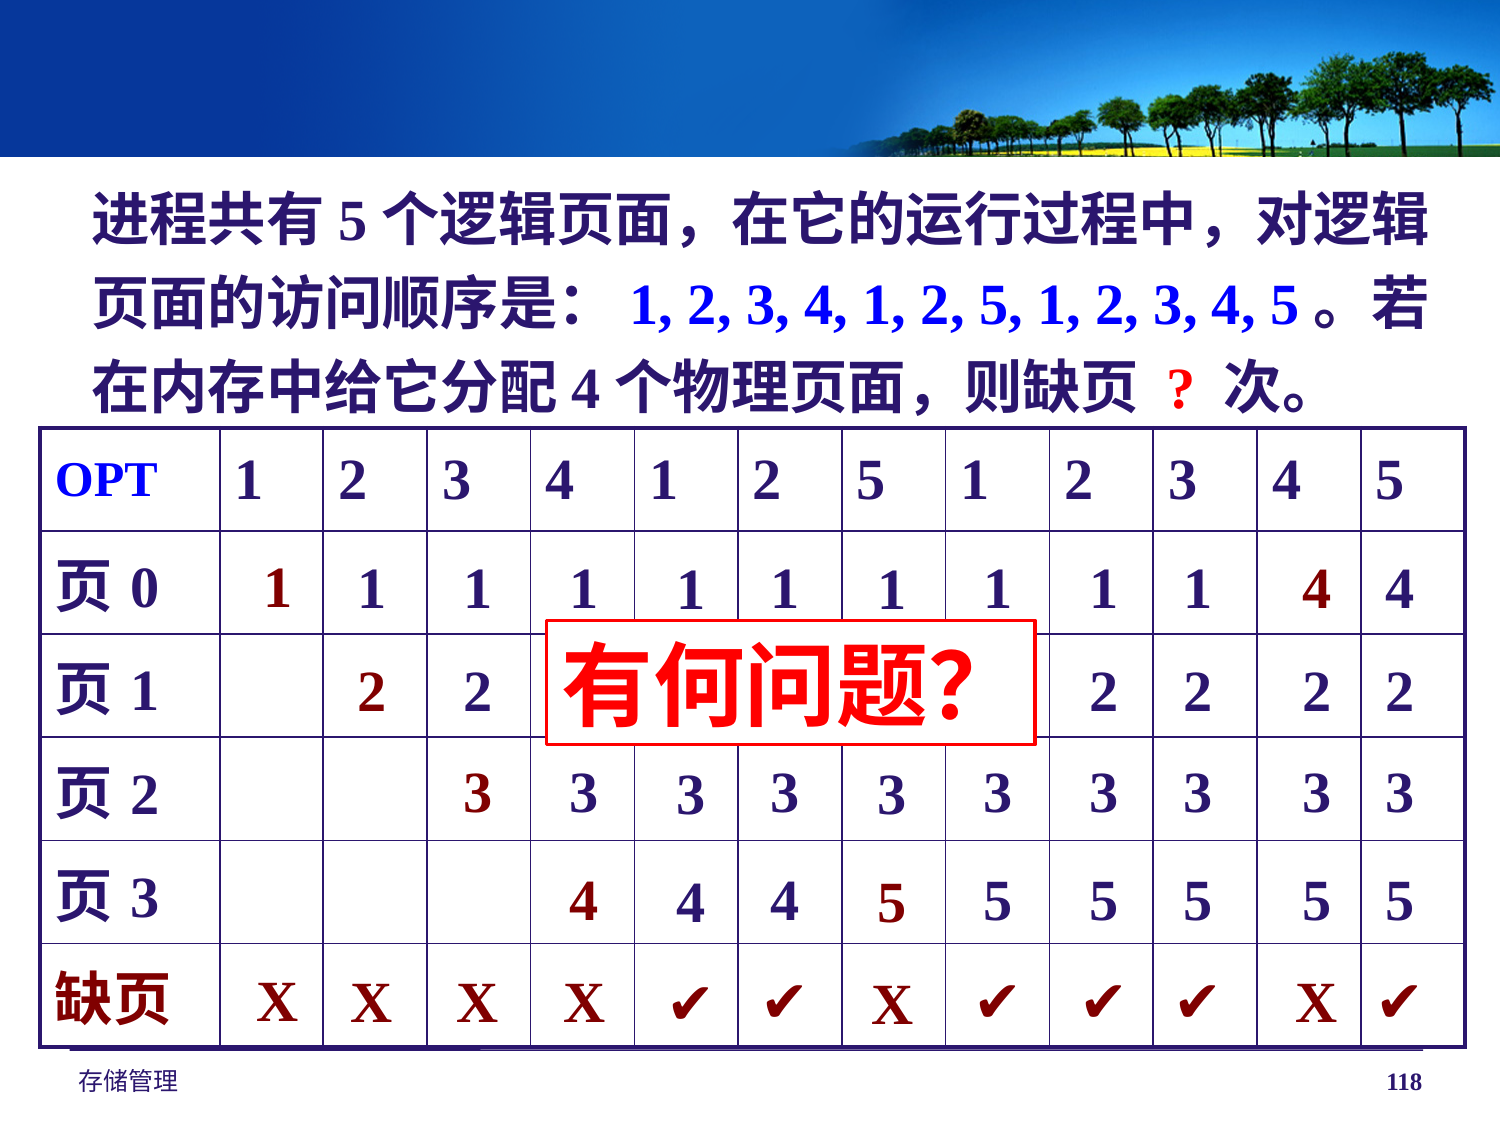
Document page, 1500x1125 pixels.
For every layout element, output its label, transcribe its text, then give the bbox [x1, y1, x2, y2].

table_cell [1050, 635, 1074, 736]
table_cell [428, 944, 530, 1045]
table_cell [843, 944, 945, 1045]
table_cell [1362, 738, 1370, 840]
table_cell [719, 841, 737, 943]
table_header 1 [946, 430, 1049, 530]
table_cell [1227, 635, 1256, 736]
table_cell [921, 841, 945, 943]
table_cell [1050, 532, 1152, 633]
table_cell [1345, 635, 1360, 736]
table_cell [1026, 841, 1049, 943]
table_cell [531, 532, 634, 633]
table_cell 页3 [42, 841, 219, 943]
table_cell [221, 738, 248, 840]
table_cell [428, 532, 530, 633]
table_cell 页0 [42, 532, 219, 633]
table_cell [1362, 635, 1370, 736]
table_cell [221, 944, 322, 1045]
table_cell [531, 738, 555, 840]
table_cell [400, 841, 426, 943]
table_cell [1050, 841, 1074, 943]
table_cell [814, 745, 841, 840]
table_cell [635, 745, 661, 840]
table_cell [1050, 738, 1074, 840]
table_cell [1133, 841, 1152, 943]
table_cell 页2 [42, 738, 219, 840]
table_cell [507, 635, 530, 736]
table_cell [428, 738, 448, 840]
table_cell [324, 944, 426, 1045]
table_cell [843, 841, 862, 943]
table_cell [1258, 944, 1360, 1045]
text_box 进程共有5个逻辑页面，在它的运行过程中，对逻辑页面的访问顺序是：1, 2, 3, 4, 1, 2, 5, 1, 2, 3, 4, 5。若在内存中给它分配4个物理页面，则缺页 ? 次。 [76, 160, 1448, 426]
slide_number 存储管理 [63, 1057, 414, 1095]
table_cell [307, 738, 322, 840]
table_cell [324, 635, 342, 736]
table_header 2 [739, 430, 841, 530]
footer 118 [962, 1057, 1438, 1095]
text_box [1174, 550, 1223, 1034]
table_cell [1154, 738, 1169, 840]
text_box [453, 550, 502, 1034]
table_cell [221, 635, 248, 736]
table_cell [739, 745, 755, 840]
table_cell [400, 635, 426, 736]
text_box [867, 552, 917, 1036]
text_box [347, 550, 396, 1034]
table_cell 缺页 [42, 944, 219, 1045]
table_header 3 [1154, 430, 1256, 530]
table_cell [1362, 841, 1370, 943]
table_cell [1345, 738, 1360, 840]
table_cell [613, 745, 634, 840]
table_cell [1429, 738, 1463, 840]
table_cell [1035, 635, 1049, 736]
table_cell [946, 841, 968, 943]
table_header 5 [843, 430, 945, 530]
table_cell [1133, 635, 1152, 736]
table_cell [531, 841, 555, 943]
table_header 3 [428, 430, 530, 530]
table_header 2 [324, 430, 426, 530]
text_box 有何问题？ [613, 620, 661, 745]
table_cell [324, 738, 342, 840]
table_header 2 [1050, 430, 1152, 530]
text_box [1375, 550, 1425, 1034]
table_cell [1258, 532, 1360, 633]
table_cell [1429, 841, 1463, 943]
table_cell [946, 532, 1049, 633]
text_box 有何问题？ [1026, 620, 1035, 745]
table_cell [1345, 841, 1360, 943]
table_header 5 [1362, 430, 1463, 530]
table_cell [428, 841, 448, 943]
table_header OPT [42, 430, 219, 530]
table_cell [921, 745, 945, 840]
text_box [666, 552, 715, 1036]
table_cell [739, 944, 841, 1045]
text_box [253, 549, 302, 1033]
table_cell [1258, 635, 1287, 736]
table_cell [1258, 841, 1287, 943]
table_cell [507, 738, 530, 840]
table_cell [946, 745, 968, 840]
table_cell [739, 532, 841, 620]
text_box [760, 550, 810, 1034]
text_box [1292, 550, 1341, 1034]
table_cell [1154, 944, 1256, 1045]
text_box 有何问题？ [814, 620, 862, 745]
table_cell [1227, 841, 1256, 943]
table_cell [531, 635, 546, 736]
table_cell [843, 745, 862, 840]
text_box 有何问题？ [719, 620, 755, 745]
table_header 4 [531, 430, 634, 530]
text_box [973, 550, 1022, 1034]
table_cell [428, 635, 448, 736]
table_cell [1429, 635, 1463, 736]
table_cell [1050, 944, 1152, 1045]
table_cell [1154, 635, 1169, 736]
table_header 1 [221, 430, 322, 530]
table_cell [1362, 532, 1463, 633]
table_cell [1258, 738, 1287, 840]
table_cell [531, 944, 634, 1045]
table_cell 页1 [42, 635, 219, 736]
text_box 有何问题？ [921, 620, 968, 745]
table_cell [324, 532, 426, 633]
table_cell [1362, 944, 1463, 1045]
table_cell [400, 738, 426, 840]
table_cell [843, 532, 945, 620]
table_cell [635, 944, 737, 1045]
table_header 4 [1258, 430, 1360, 530]
table_cell [739, 841, 755, 943]
table_cell [814, 841, 841, 943]
table_cell [635, 532, 737, 620]
table_cell [324, 841, 342, 943]
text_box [1079, 550, 1129, 1034]
table_cell [1154, 841, 1169, 943]
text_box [560, 550, 609, 1034]
table_cell [507, 841, 530, 943]
table_cell [221, 841, 248, 943]
table_cell [1133, 738, 1152, 840]
table_cell [946, 944, 1049, 1045]
text_box 有何问题？ [546, 620, 555, 745]
table_cell [1227, 738, 1256, 840]
table_cell [221, 532, 322, 633]
table_cell [307, 635, 322, 736]
table_cell [613, 841, 634, 943]
table_cell [1026, 738, 1049, 840]
table_cell [719, 745, 737, 840]
picture [0, 0, 1500, 157]
table_cell [635, 841, 661, 943]
table_cell [307, 841, 322, 943]
table_header 1 [635, 430, 737, 530]
table_cell [1154, 532, 1256, 633]
